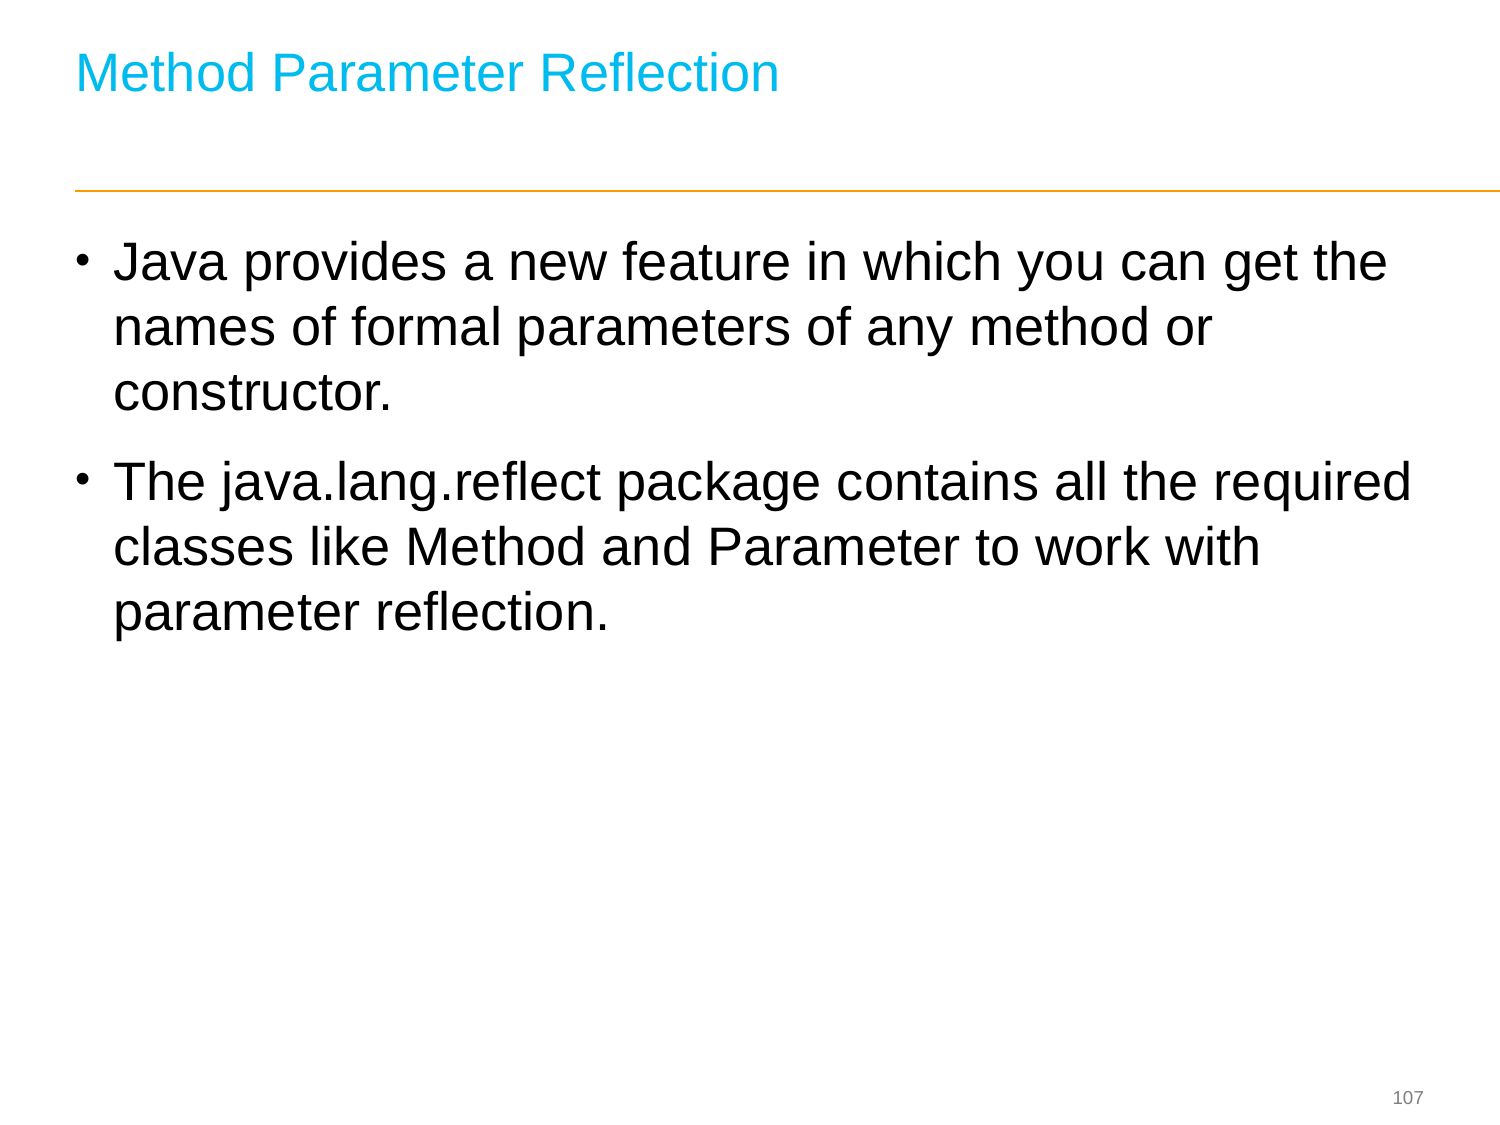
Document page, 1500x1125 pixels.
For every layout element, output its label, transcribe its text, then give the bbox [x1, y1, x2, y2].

title Method Parameter Reflection [75, 27, 1422, 157]
list Java provides a new feature in which you can get the names of formal parameters of any method or constructor. The java.lang.reflect package contains all the required classes like Method and Parameter to work with parameter reflection. [75, 226, 1425, 1018]
